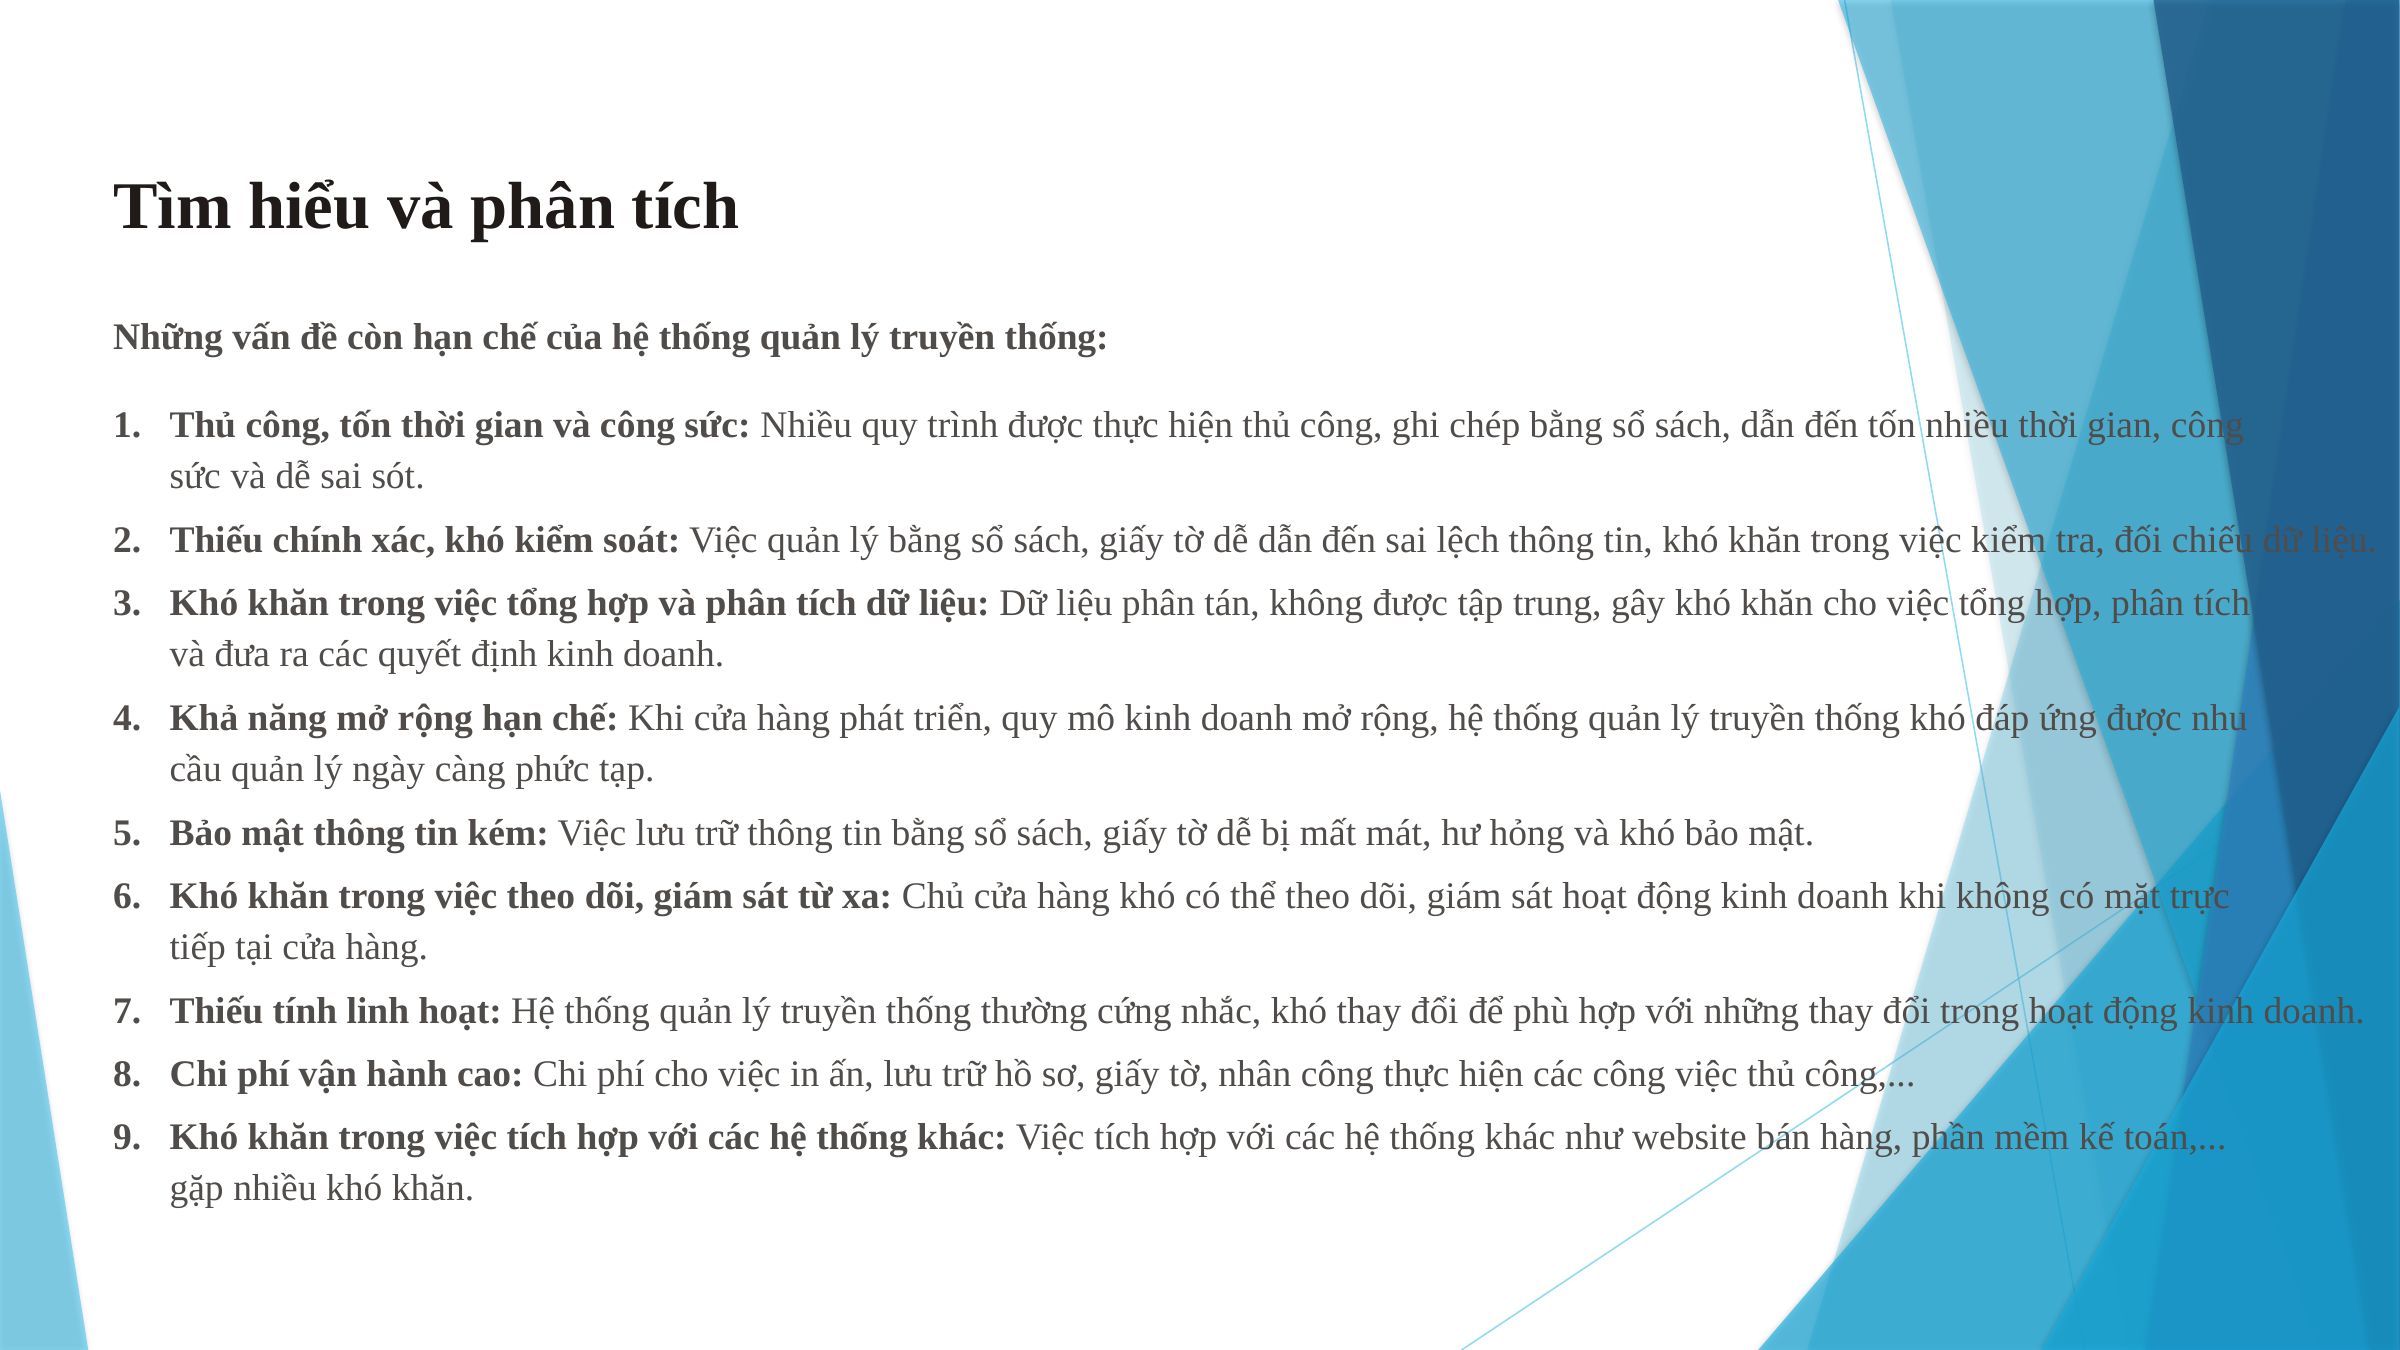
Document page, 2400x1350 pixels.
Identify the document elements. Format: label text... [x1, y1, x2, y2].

text_box Thiếu tính linh hoạt: Hệ thống quản lý truyền thống thường cứng nhắc, khó thay đổi để phù hợp với những thay đổi trong hoạt động kinh doanh. [113, 979, 2287, 1032]
text_box Thủ công, tốn thời gian và công sức: Nhiều quy trình được thực hiện thủ công, ghi chép bằng sổ sách, dẫn đến tốn nhiều thời gian, công sức và dễ sai sót. [113, 394, 2287, 498]
text_box Thiếu chính xác, khó kiểm soát: Việc quản lý bằng sổ sách, giấy tờ dễ dẫn đến sai lệch thông tin, khó khăn trong việc kiểm tra, đối chiếu dữ liệu. [113, 509, 2287, 561]
text_box Chi phí vận hành cao: Chi phí cho việc in ấn, lưu trữ hồ sơ, giấy tờ, nhân công thực hiện các công việc thủ công,... [113, 1042, 2287, 1095]
text_box Tìm hiểu và phân tích [113, 140, 979, 242]
text_box Khó khăn trong việc theo dõi, giám sát từ xa: Chủ cửa hàng khó có thể theo dõi, giám sát hoạt động kinh doanh khi không có mặt trực tiếp tại cửa hàng. [113, 864, 2287, 969]
text_box Khó khăn trong việc tích hợp với các hệ thống khác: Việc tích hợp với các hệ thống khác như website bán hàng, phần mềm kế toán,... gặp nhiều khó khăn. [113, 1105, 2287, 1210]
text_box Những vấn đề còn hạn chế của hệ thống quản lý truyền thống: [113, 306, 2287, 358]
text_box Khó khăn trong việc tổng hợp và phân tích dữ liệu: Dữ liệu phân tán, không được tập trung, gây khó khăn cho việc tổng hợp, phân tích và đưa ra các quyết định kinh doanh. [113, 572, 2287, 676]
text_box Bảo mật thông tin kém: Việc lưu trữ thông tin bằng sổ sách, giấy tờ dễ bị mất mát, hư hỏng và khó bảo mật. [113, 801, 2287, 854]
text_box Khả năng mở rộng hạn chế: Khi cửa hàng phát triển, quy mô kinh doanh mở rộng, hệ thống quản lý truyền thống khó đáp ứng được nhu cầu quản lý ngày càng phức tạp. [113, 687, 2287, 791]
